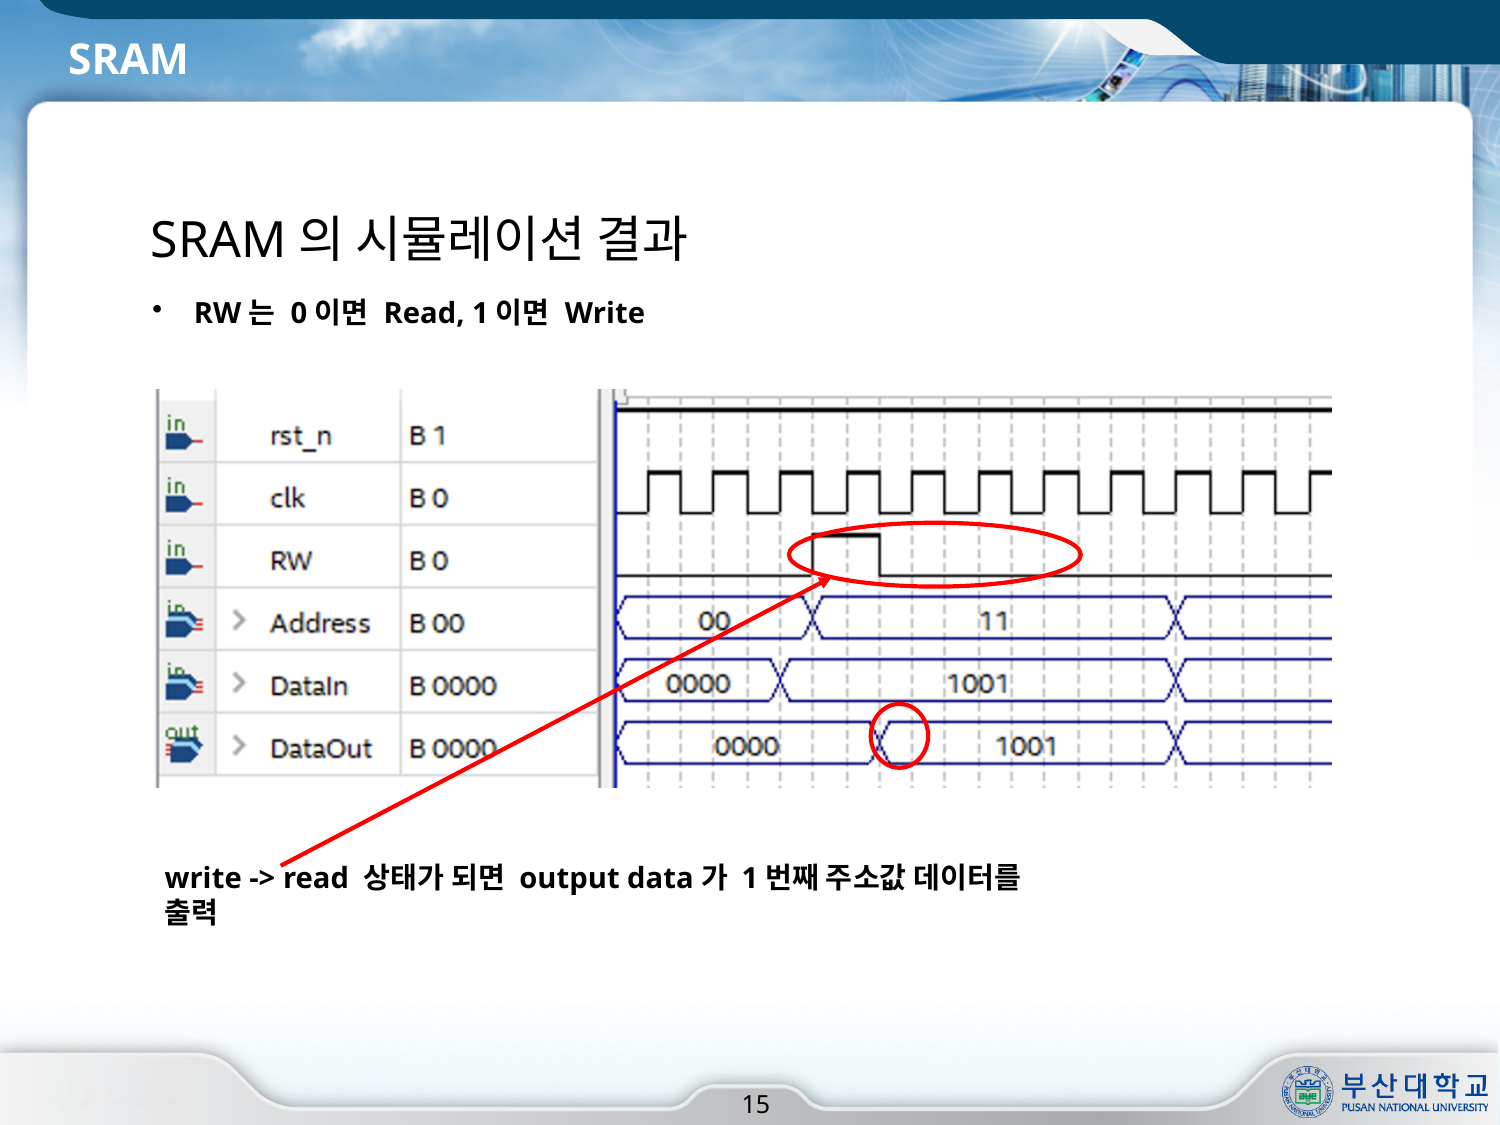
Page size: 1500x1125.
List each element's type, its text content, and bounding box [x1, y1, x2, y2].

picture [0, 0, 1500, 1125]
text_box write -> read 상태가 되면 output data가 1번째 주소값 데이터를 출력 [149, 851, 1081, 903]
text_box SRAM의 시뮬레이션 결과 [135, 200, 727, 276]
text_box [280, 576, 832, 866]
title SRAM [53, 24, 1081, 91]
text_box RW는 0이면 Read, 1이면 Write [137, 287, 891, 338]
slide_number 15 [702, 1075, 810, 1125]
